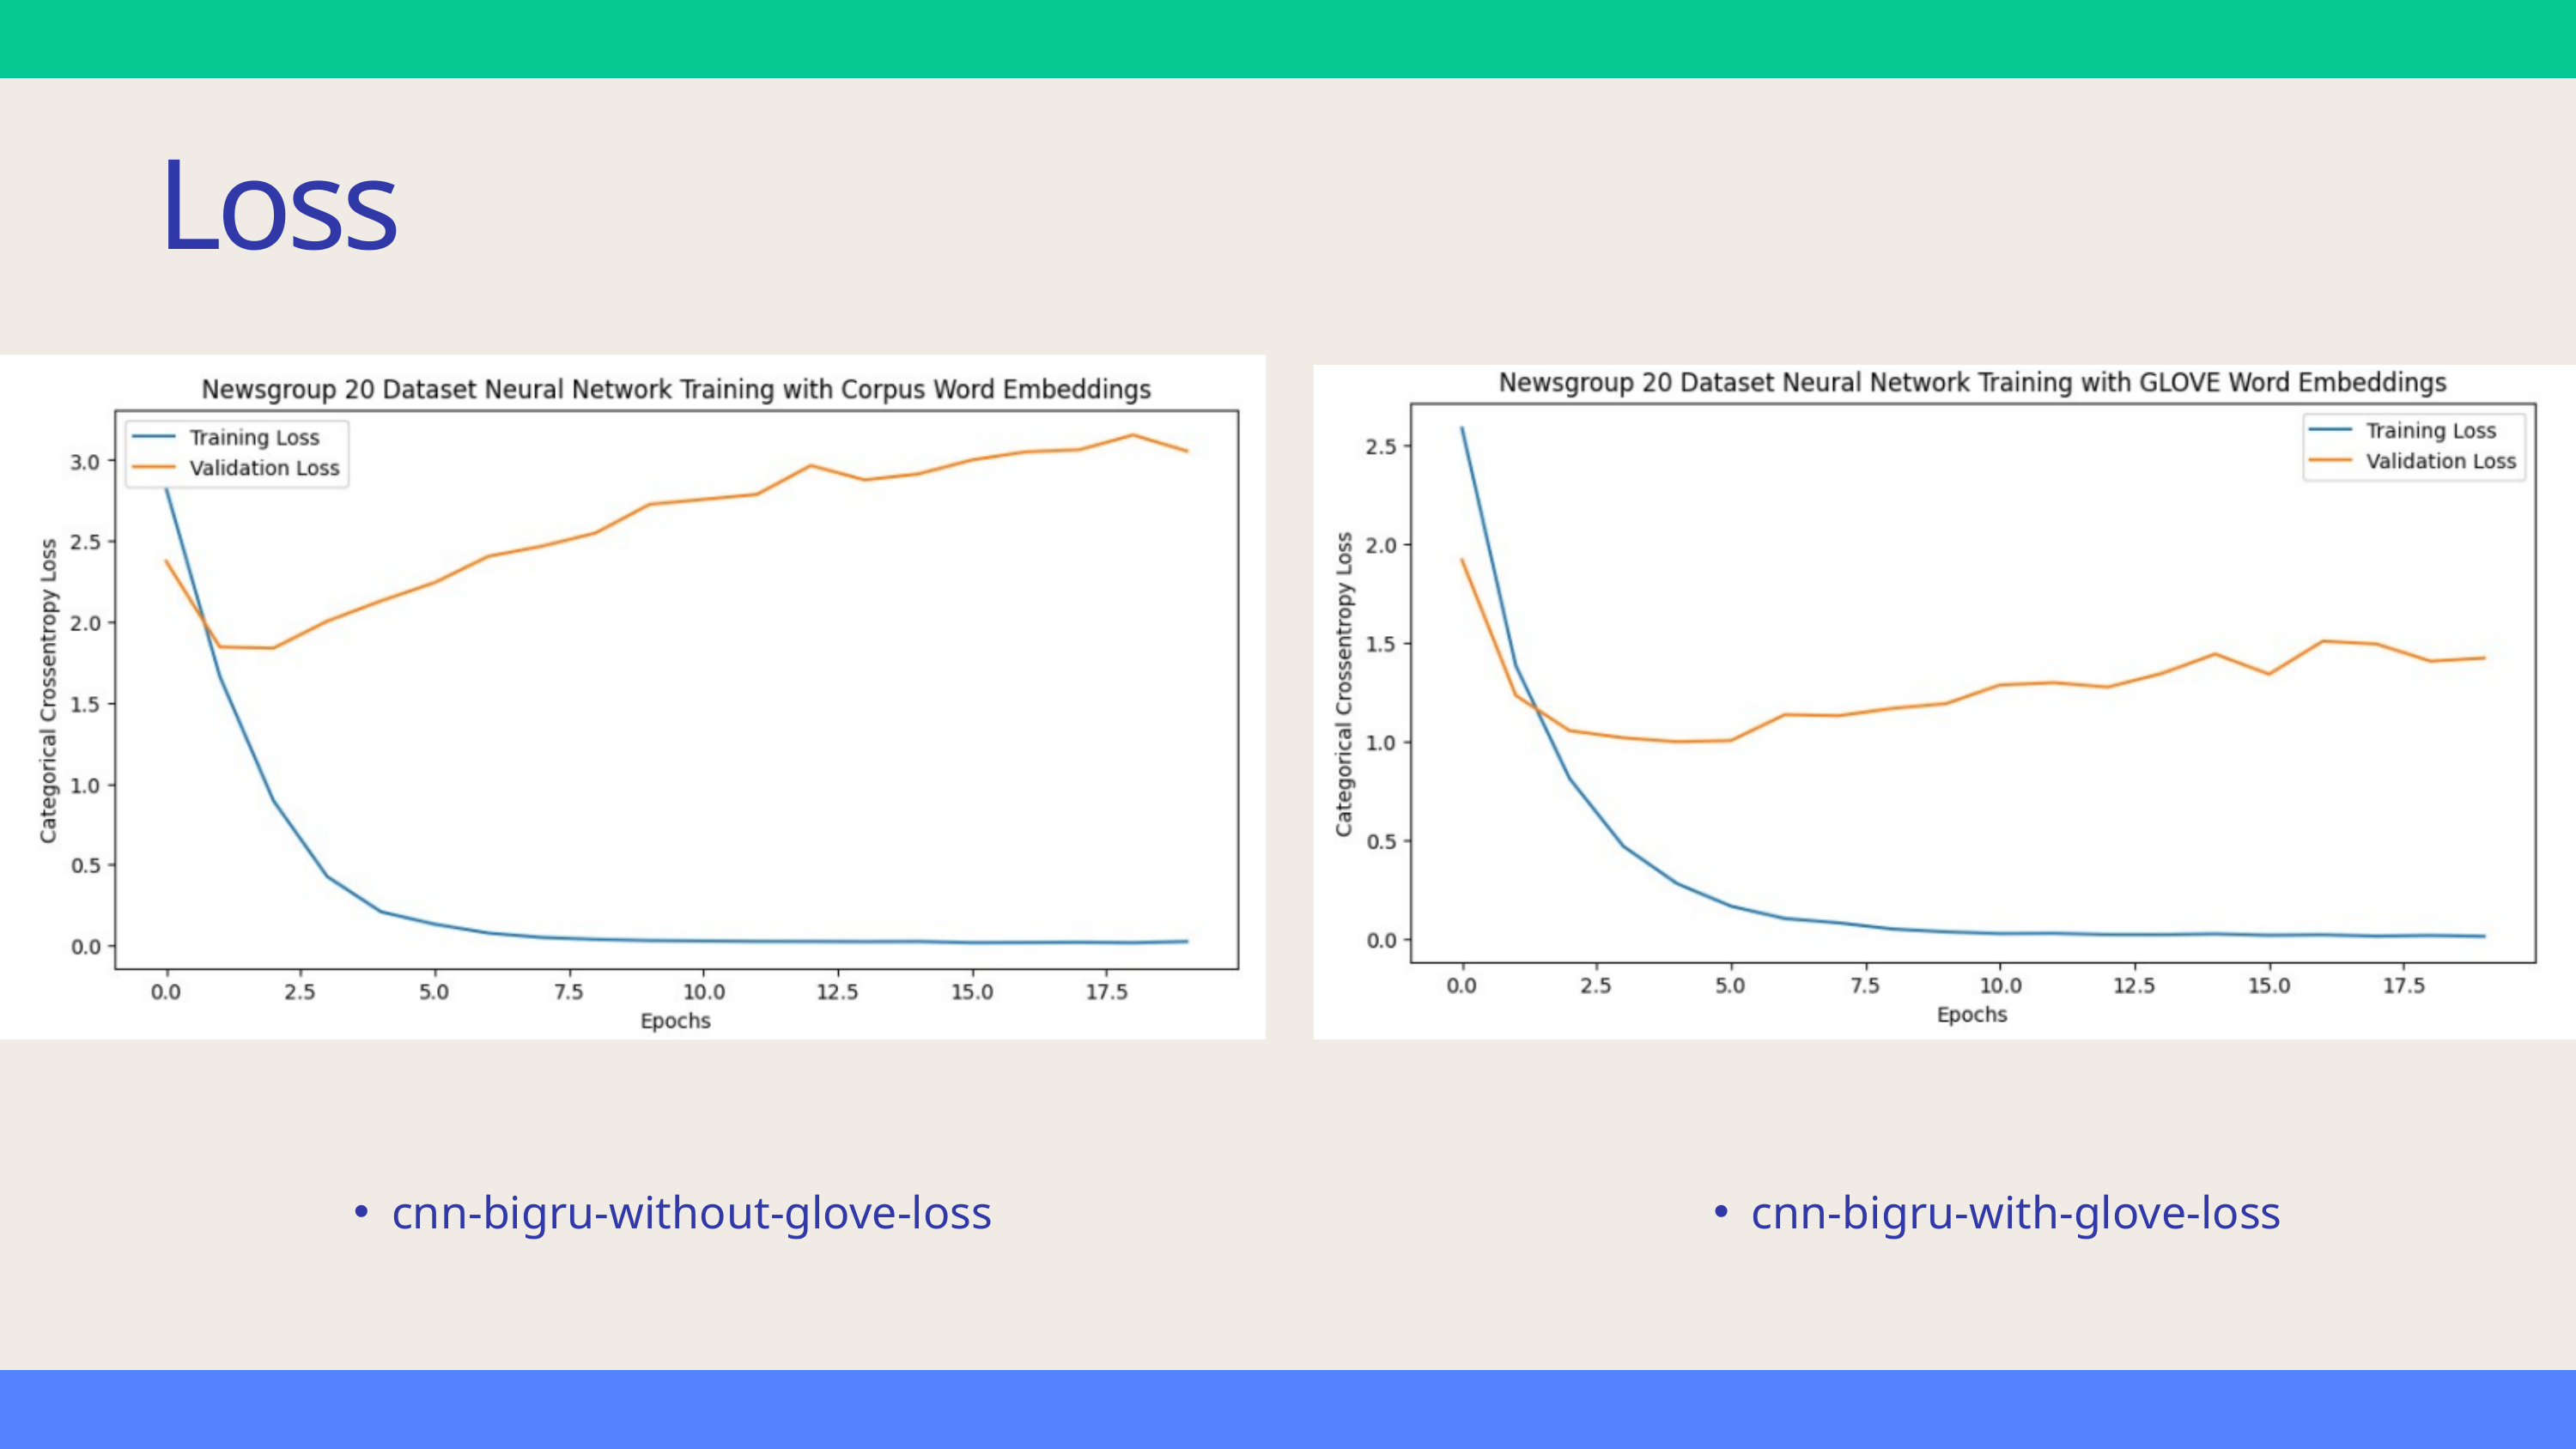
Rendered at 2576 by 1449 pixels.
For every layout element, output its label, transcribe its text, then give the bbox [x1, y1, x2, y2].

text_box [0, 0, 2576, 79]
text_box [0, 1369, 2576, 1449]
text_box [1313, 365, 2576, 1040]
text_box [0, 355, 1267, 1040]
text_box cnn-bigru-without-glove-loss [315, 1156, 1079, 1238]
text_box Loss [156, 137, 1670, 275]
text_box cnn-bigru-with-glove-loss [1675, 1156, 2314, 1238]
